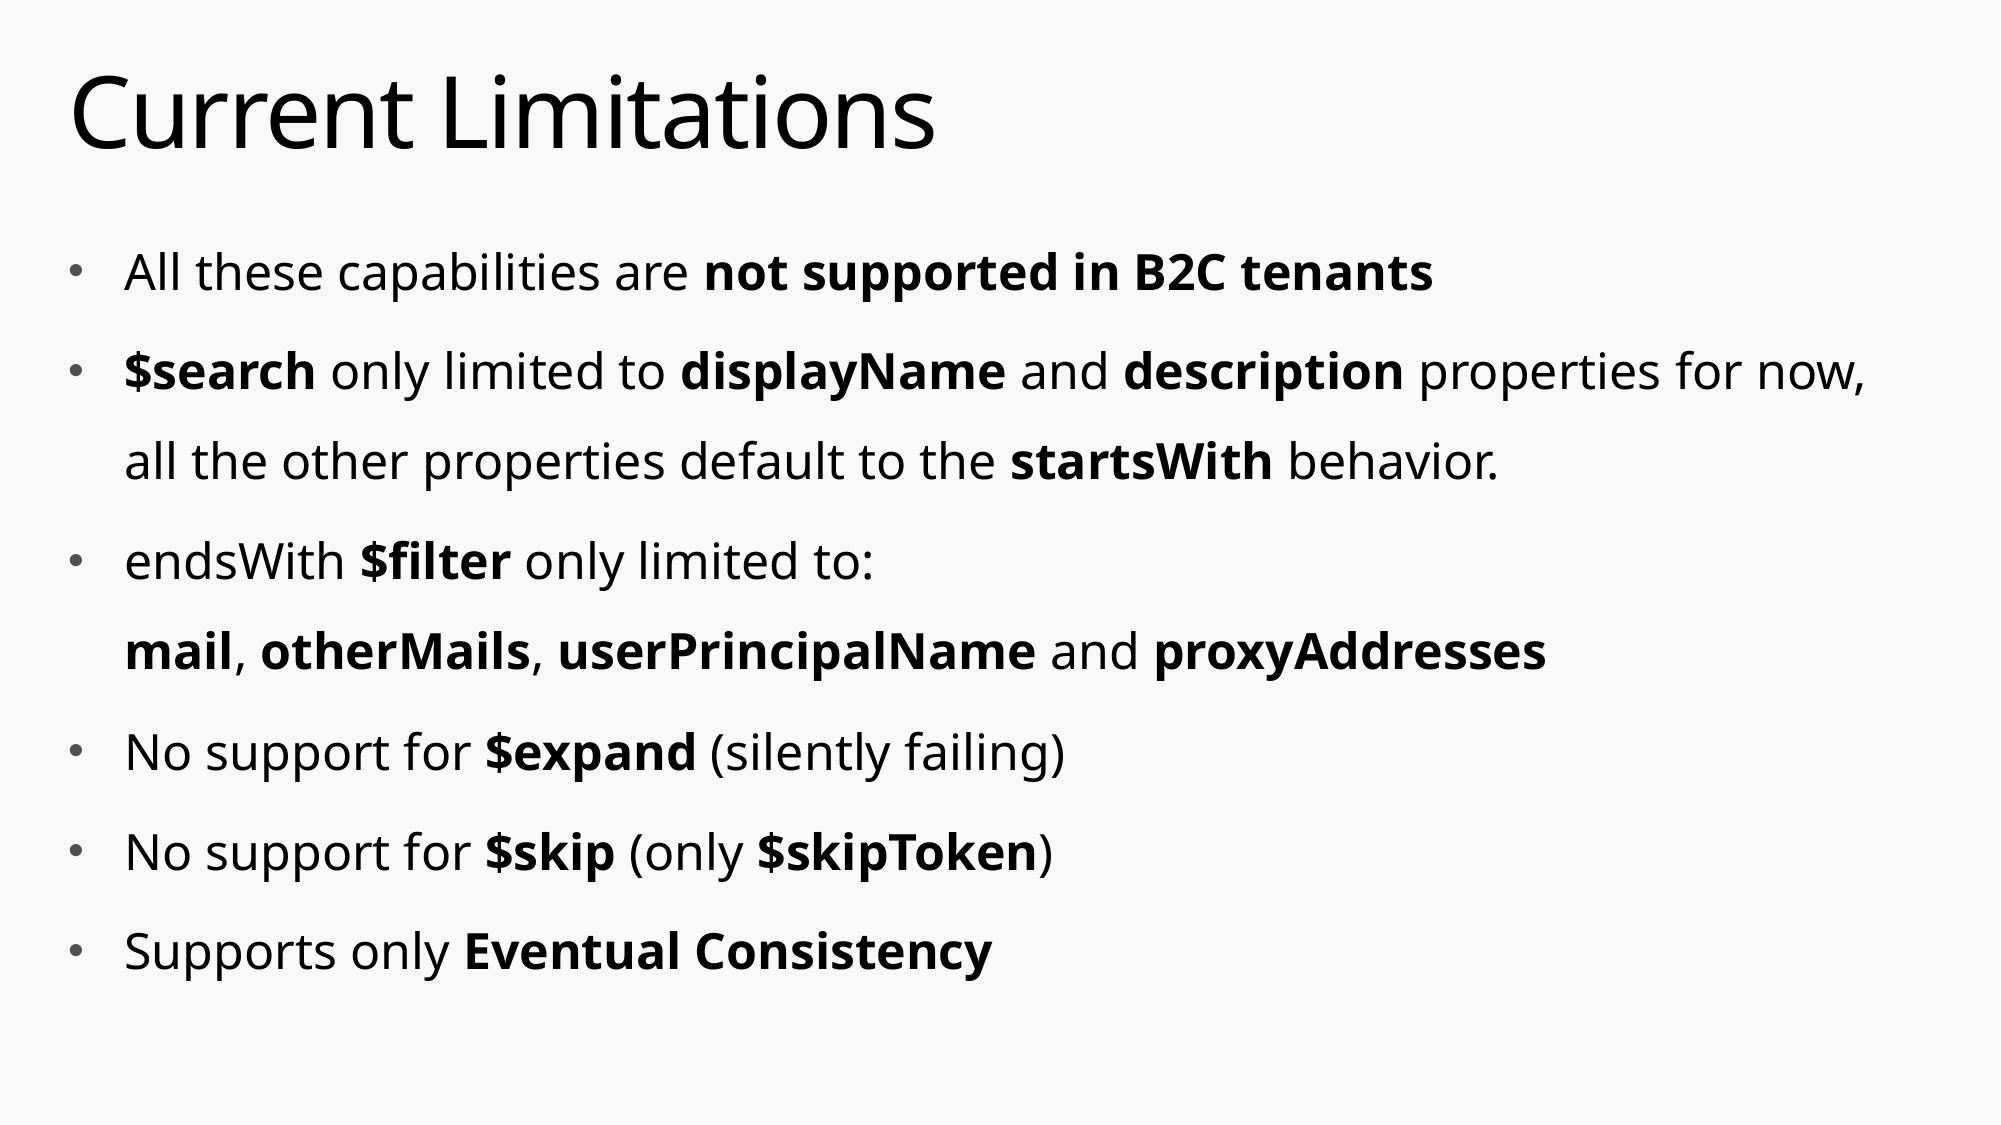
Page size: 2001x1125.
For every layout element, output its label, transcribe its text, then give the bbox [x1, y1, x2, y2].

title Current Limitations [44, 47, 1957, 196]
list All these capabilities are not supported in B2C tenants $search only limited to displayName and description properties for now, all the other properties default to the startsWith behavior. endsWith $filter only limited to: mail, otherMails, userPrincipalName and proxyAddresses No support for $expand (silently failing) No support for $skip (only $skipToken) Supports only Eventual Consistency [44, 196, 1956, 1002]
